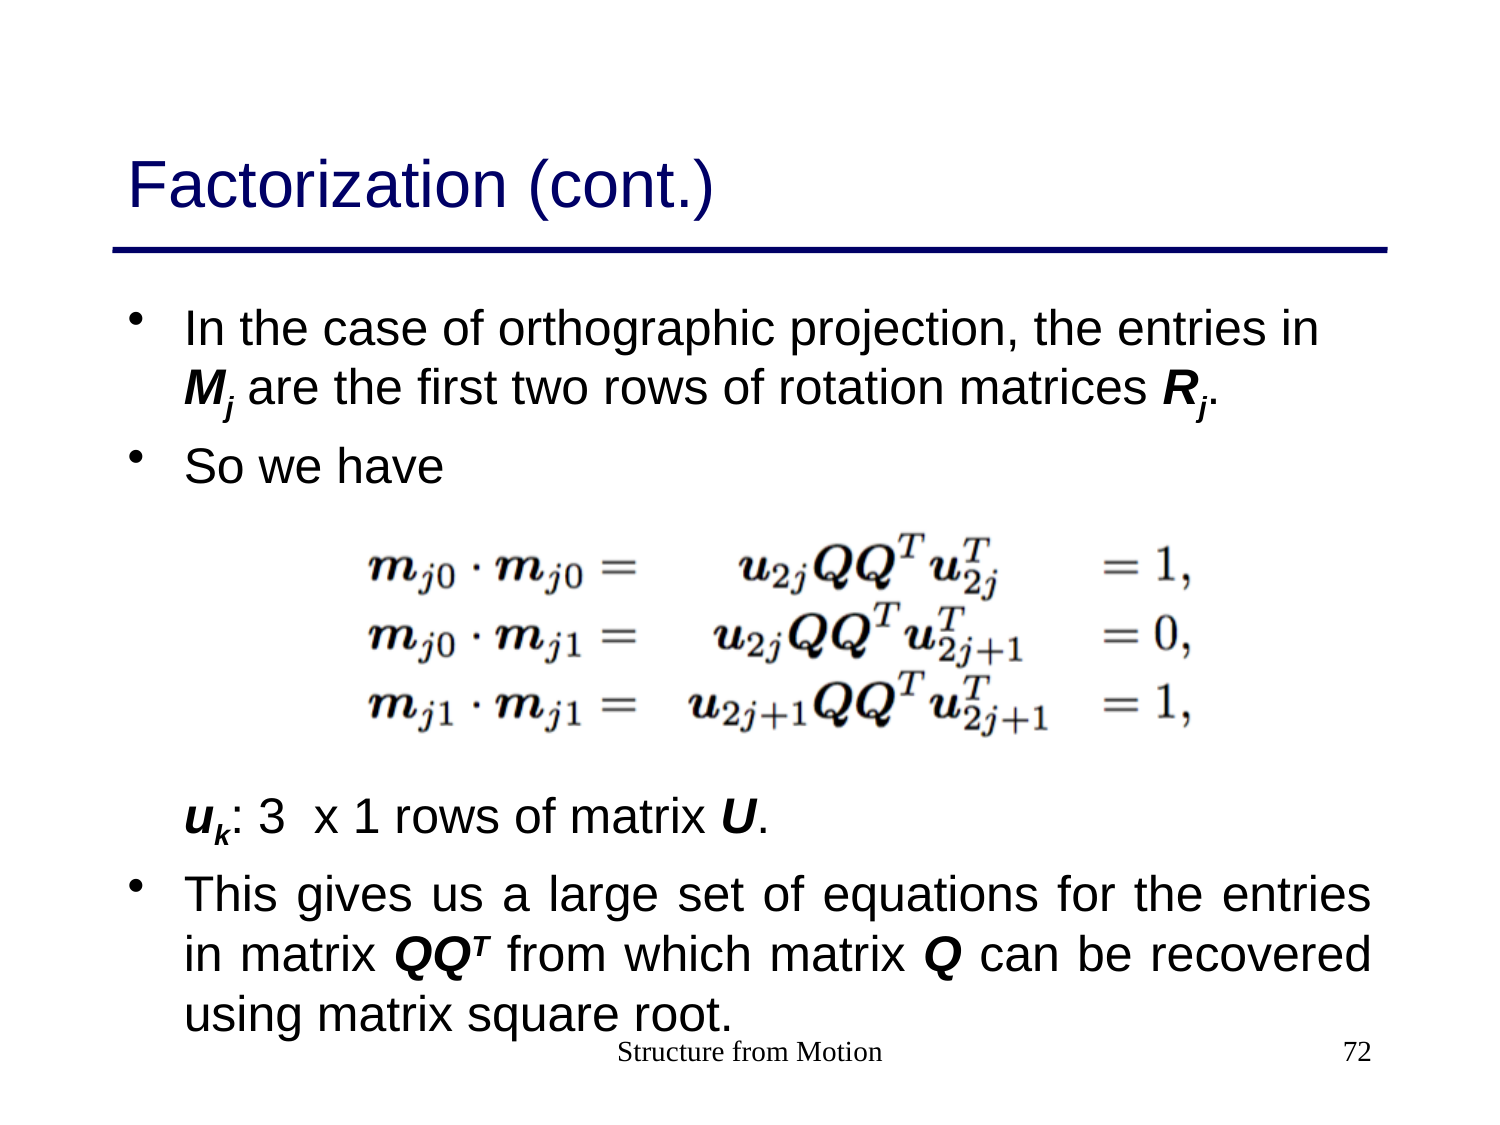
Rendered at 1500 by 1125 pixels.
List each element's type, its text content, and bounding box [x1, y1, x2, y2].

list In the case of orthographic projection, the entries in Mj are the first two rows of rotation matrices Rj. So we have uk: 3 x 1 rows of matrix U. This gives us a large set of equations for the entries in matrix QQT from which matrix Q can be recovered using matrix square root. [112, 287, 1388, 1001]
footer Structure from Motion [449, 1024, 1051, 1101]
slide_number 72 [1074, 1024, 1388, 1101]
picture [337, 499, 1255, 753]
title Factorization (cont.) [112, 99, 1388, 263]
